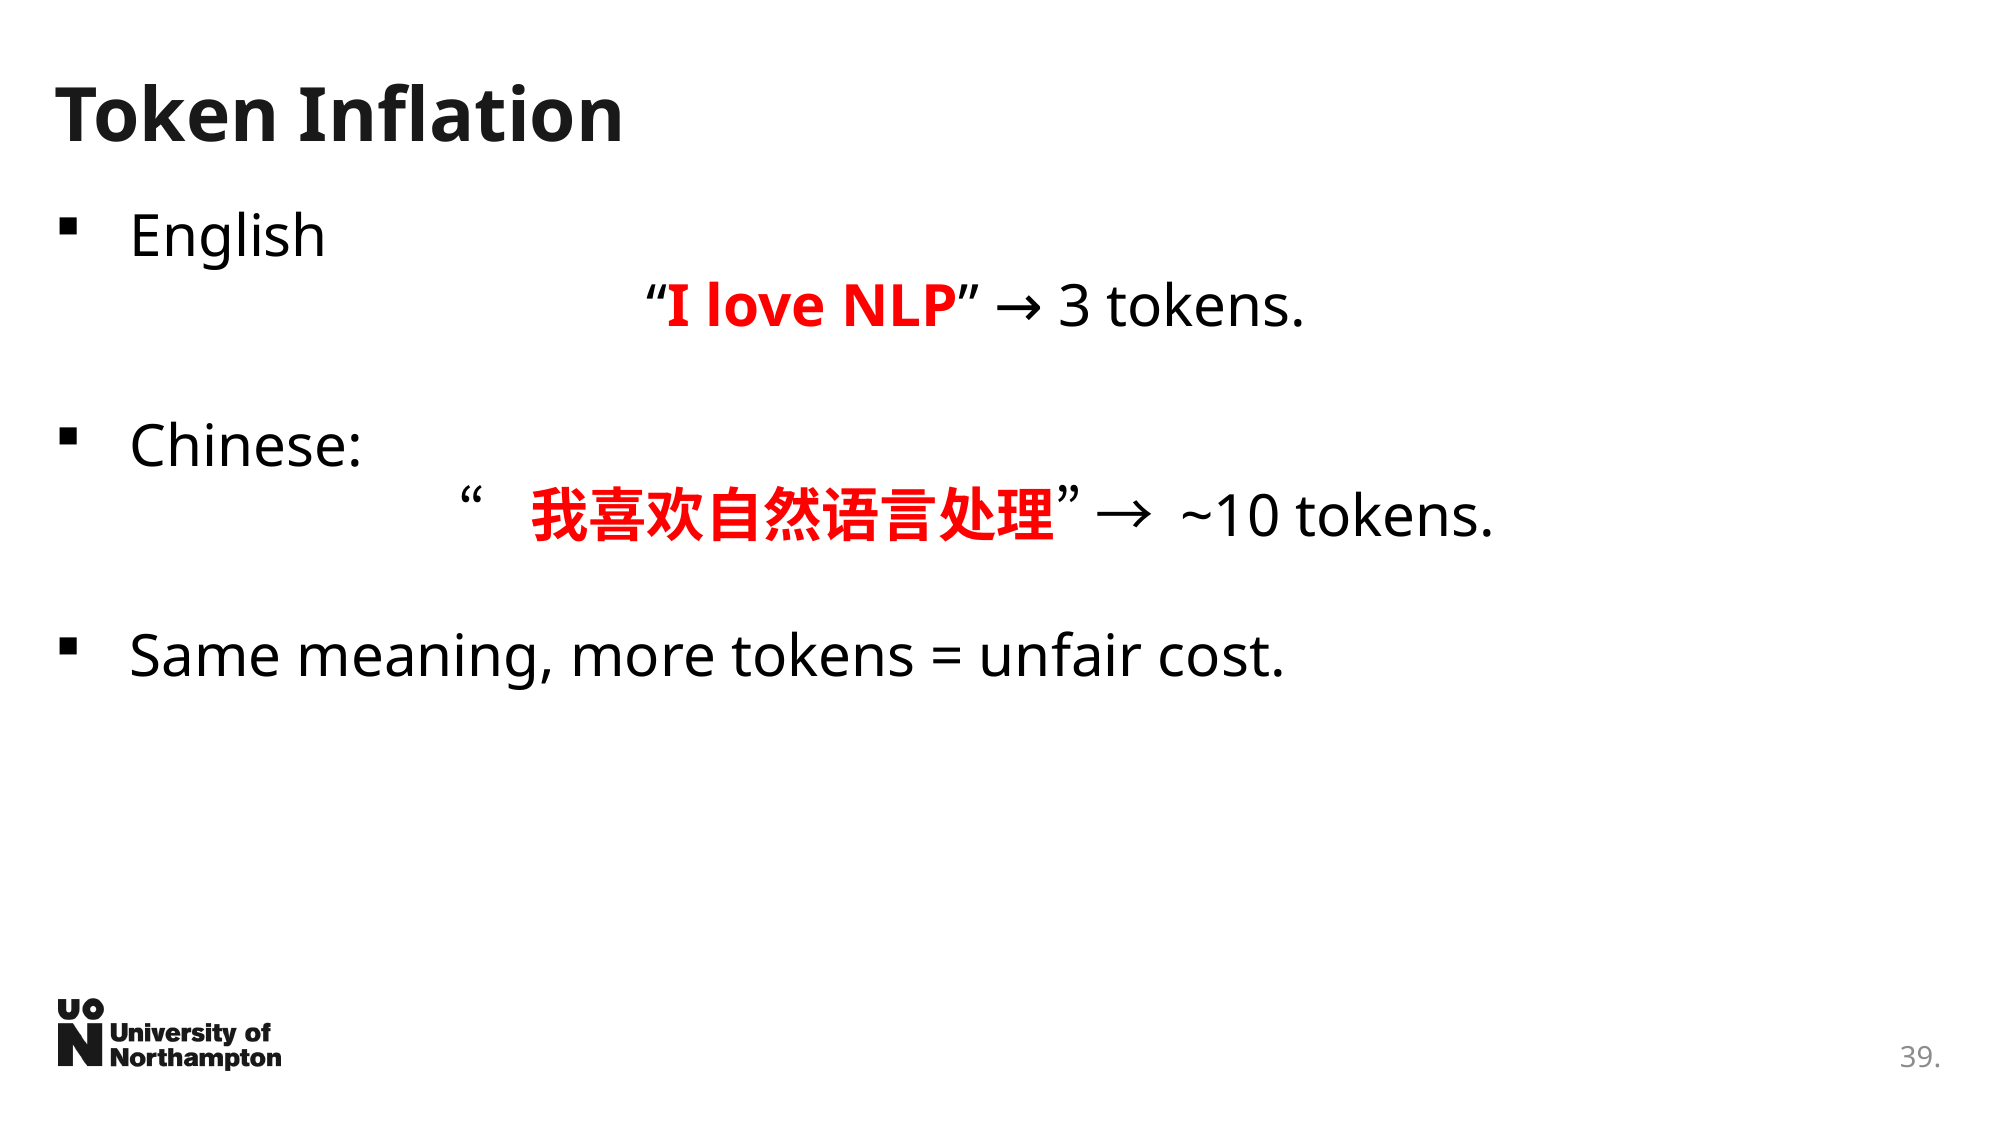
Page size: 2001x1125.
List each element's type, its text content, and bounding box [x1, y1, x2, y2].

slide_number 39. [1743, 1027, 1957, 1087]
text_box English “I love NLP” → 3 tokens. Chinese: “我喜欢自然语言处理” → ~10 tokens. Same meaning, more tokens = unfair cost. [39, 191, 1914, 934]
title Token Inflation [39, 69, 1765, 168]
picture [58, 998, 281, 1071]
